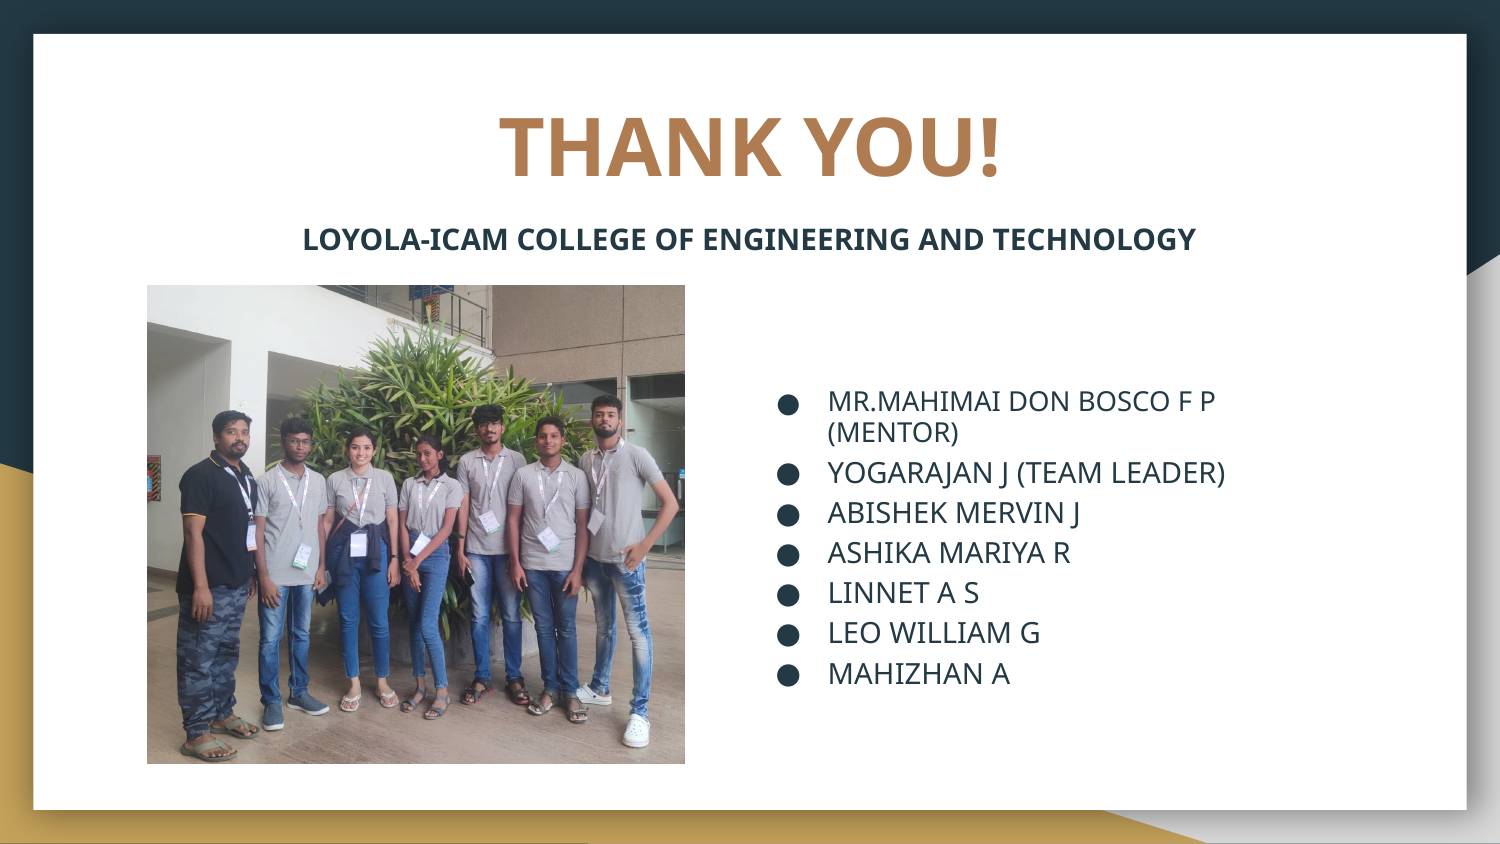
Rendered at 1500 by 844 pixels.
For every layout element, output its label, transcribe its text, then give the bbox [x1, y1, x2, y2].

list LOYOLA-ICAM COLLEGE OF ENGINEERING AND TECHNOLOGY [134, 208, 1366, 305]
title THANK YOU! [134, 80, 1366, 208]
text_box MR.MAHIMAI DON BOSCO F P (MENTOR) YOGARAJAN J (TEAM LEADER) ABISHEK MERVIN J ASHIKA MARIYA R LINNET A S LEO WILLIAM G MAHIZHAN A [737, 371, 1288, 705]
picture [147, 285, 685, 764]
